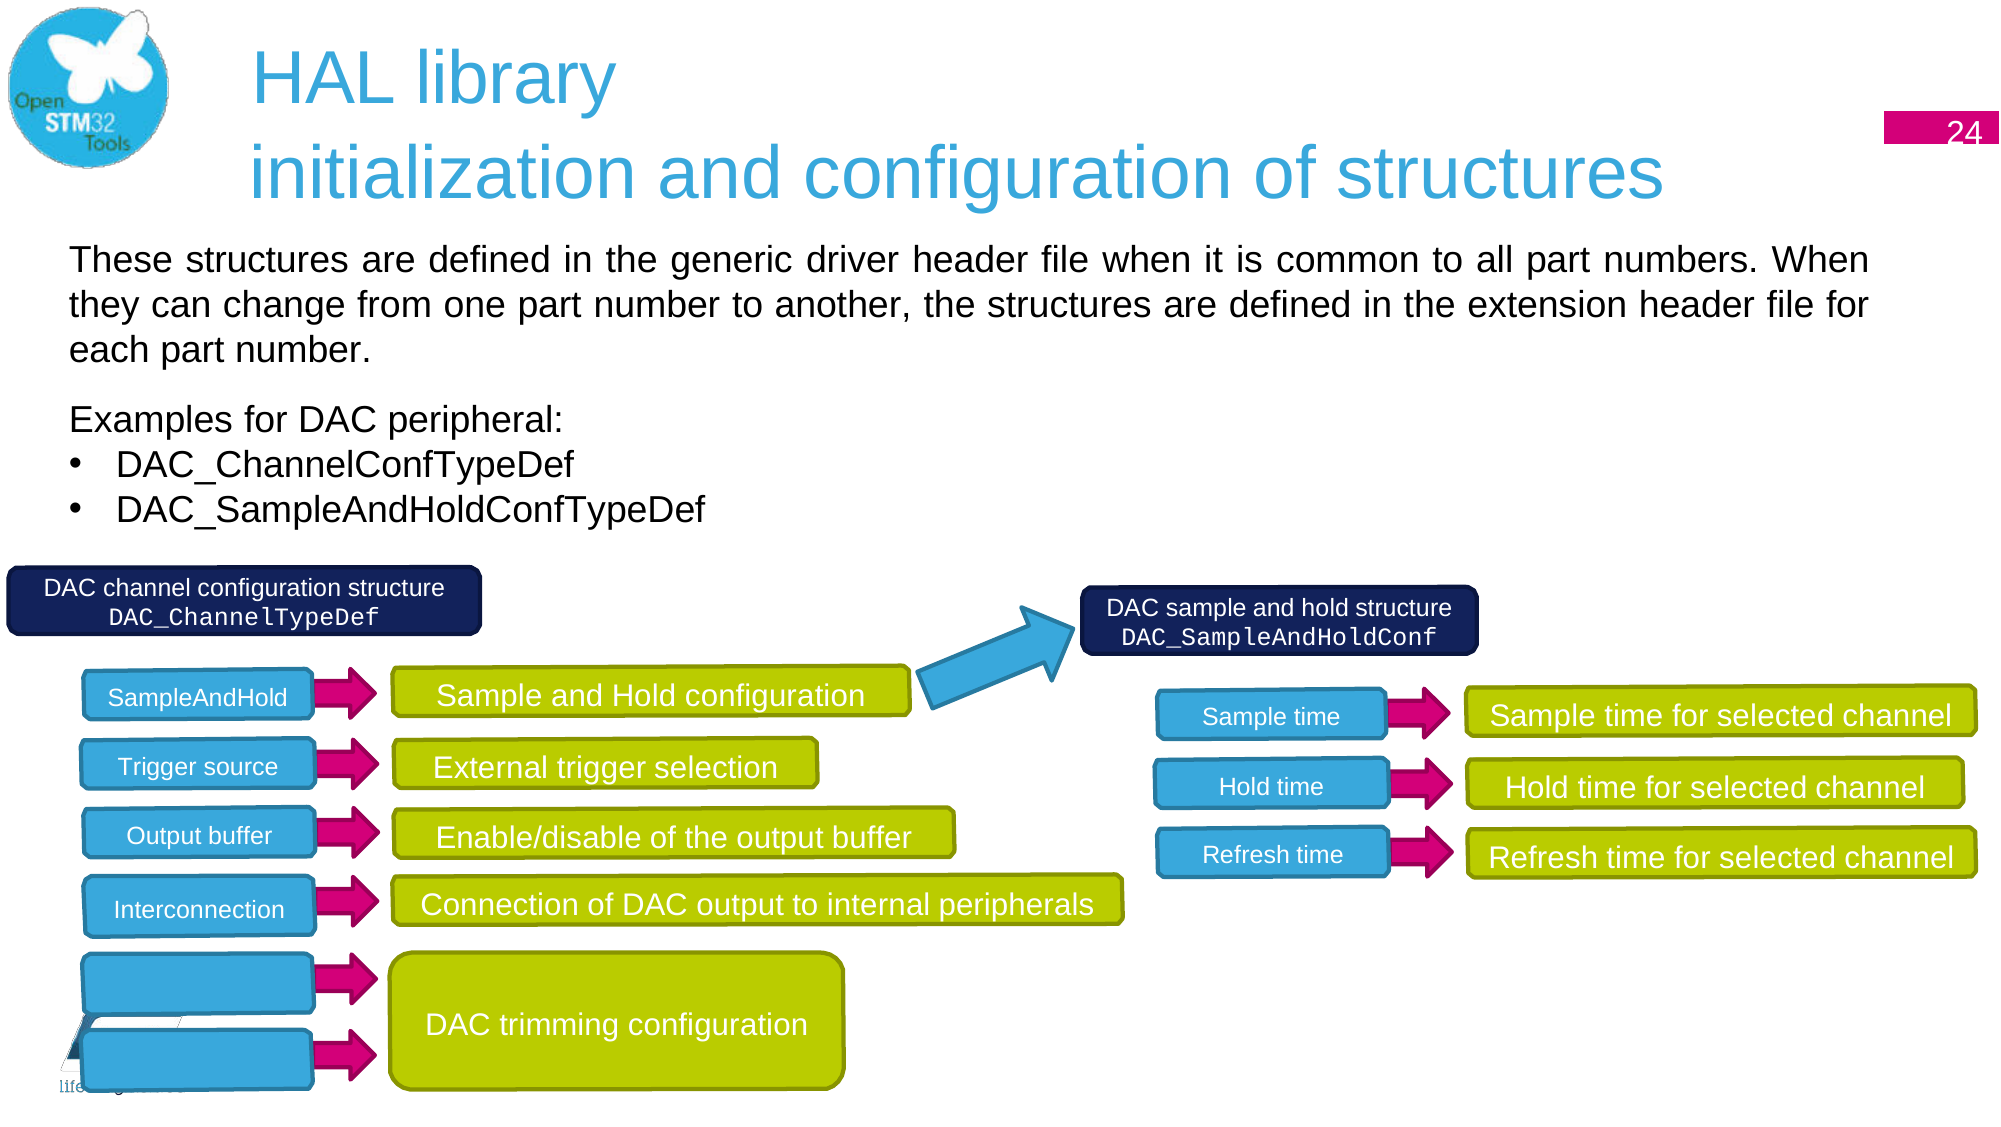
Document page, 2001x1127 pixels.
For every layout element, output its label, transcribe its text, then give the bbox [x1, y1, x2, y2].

text_box Trigger source [115, 750, 280, 781]
text_box [313, 1030, 375, 1080]
text_box 24 [1944, 110, 1986, 115]
text_box [1157, 826, 1390, 878]
text_box [80, 1029, 313, 1091]
text_box [1154, 757, 1390, 808]
text_box [83, 875, 316, 937]
text_box Hold time [1216, 770, 1327, 801]
text_box [313, 668, 375, 718]
text_box [917, 607, 1074, 709]
text_box [8, 567, 481, 635]
text_box [1986, 111, 2000, 115]
text_box Interconnection [111, 893, 287, 924]
text_box [392, 665, 910, 717]
text_box Hold time for selected channel [1502, 767, 1928, 805]
text_box Output buffer [124, 819, 275, 850]
text_box External trigger selection [430, 747, 780, 785]
text_box [83, 806, 316, 858]
text_box [82, 953, 315, 1015]
text_box [80, 738, 316, 789]
text_box Connection of DAC output to internal peripherals [418, 883, 1096, 922]
text_box Sample and Hold configuration [434, 675, 867, 713]
text_box [316, 807, 379, 857]
text_box [392, 874, 1123, 925]
text_box [0, 0, 177, 177]
text_box Refresh time for selected channel [1486, 836, 1957, 875]
text_box User trimming DAC trimming configuration Trimming value [109, 970, 811, 1078]
text_box Sample time [1200, 700, 1344, 731]
text_box [1389, 827, 1452, 877]
text_box [393, 807, 955, 858]
text_box [390, 952, 844, 1090]
text_box [316, 876, 378, 926]
text_box DAC channel configuration structure DAC_ChannelTypeDef [41, 572, 447, 631]
text_box Enable/disable of the output buffer [433, 817, 914, 855]
text_box These structures are defined in the generic driver header file when it is common to all part numbers. When they can change from one part number to another, the structures are defined in the extension header file for each part number. [66, 234, 1871, 370]
text_box [1467, 827, 1977, 878]
text_box [314, 954, 377, 1004]
text_box [1884, 111, 1944, 115]
text_box [1467, 757, 1964, 808]
picture [49, 995, 196, 1103]
text_box SampleAndHold [105, 681, 291, 712]
text_box [1465, 685, 1977, 736]
text_box Examples for DAC peripheral: DAC_ChannelConfTypeDef DAC_SampleAndHoldConfTypeDef [66, 394, 707, 530]
text_box DAC sample and hold structure DAC_SampleAndHoldConf [1103, 592, 1455, 651]
title HAL library [101, 12, 1400, 201]
text_box [1157, 688, 1387, 740]
text_box [1387, 688, 1449, 738]
text_box [316, 739, 378, 789]
text_box Sample time for selected channel [1487, 694, 1954, 733]
text_box Refresh time [1200, 838, 1346, 869]
text_box [1389, 759, 1452, 809]
text_box initialization and configuration of structures [234, 115, 2000, 221]
text_box [393, 737, 818, 789]
text_box [1082, 586, 1477, 654]
text_box [83, 668, 313, 720]
